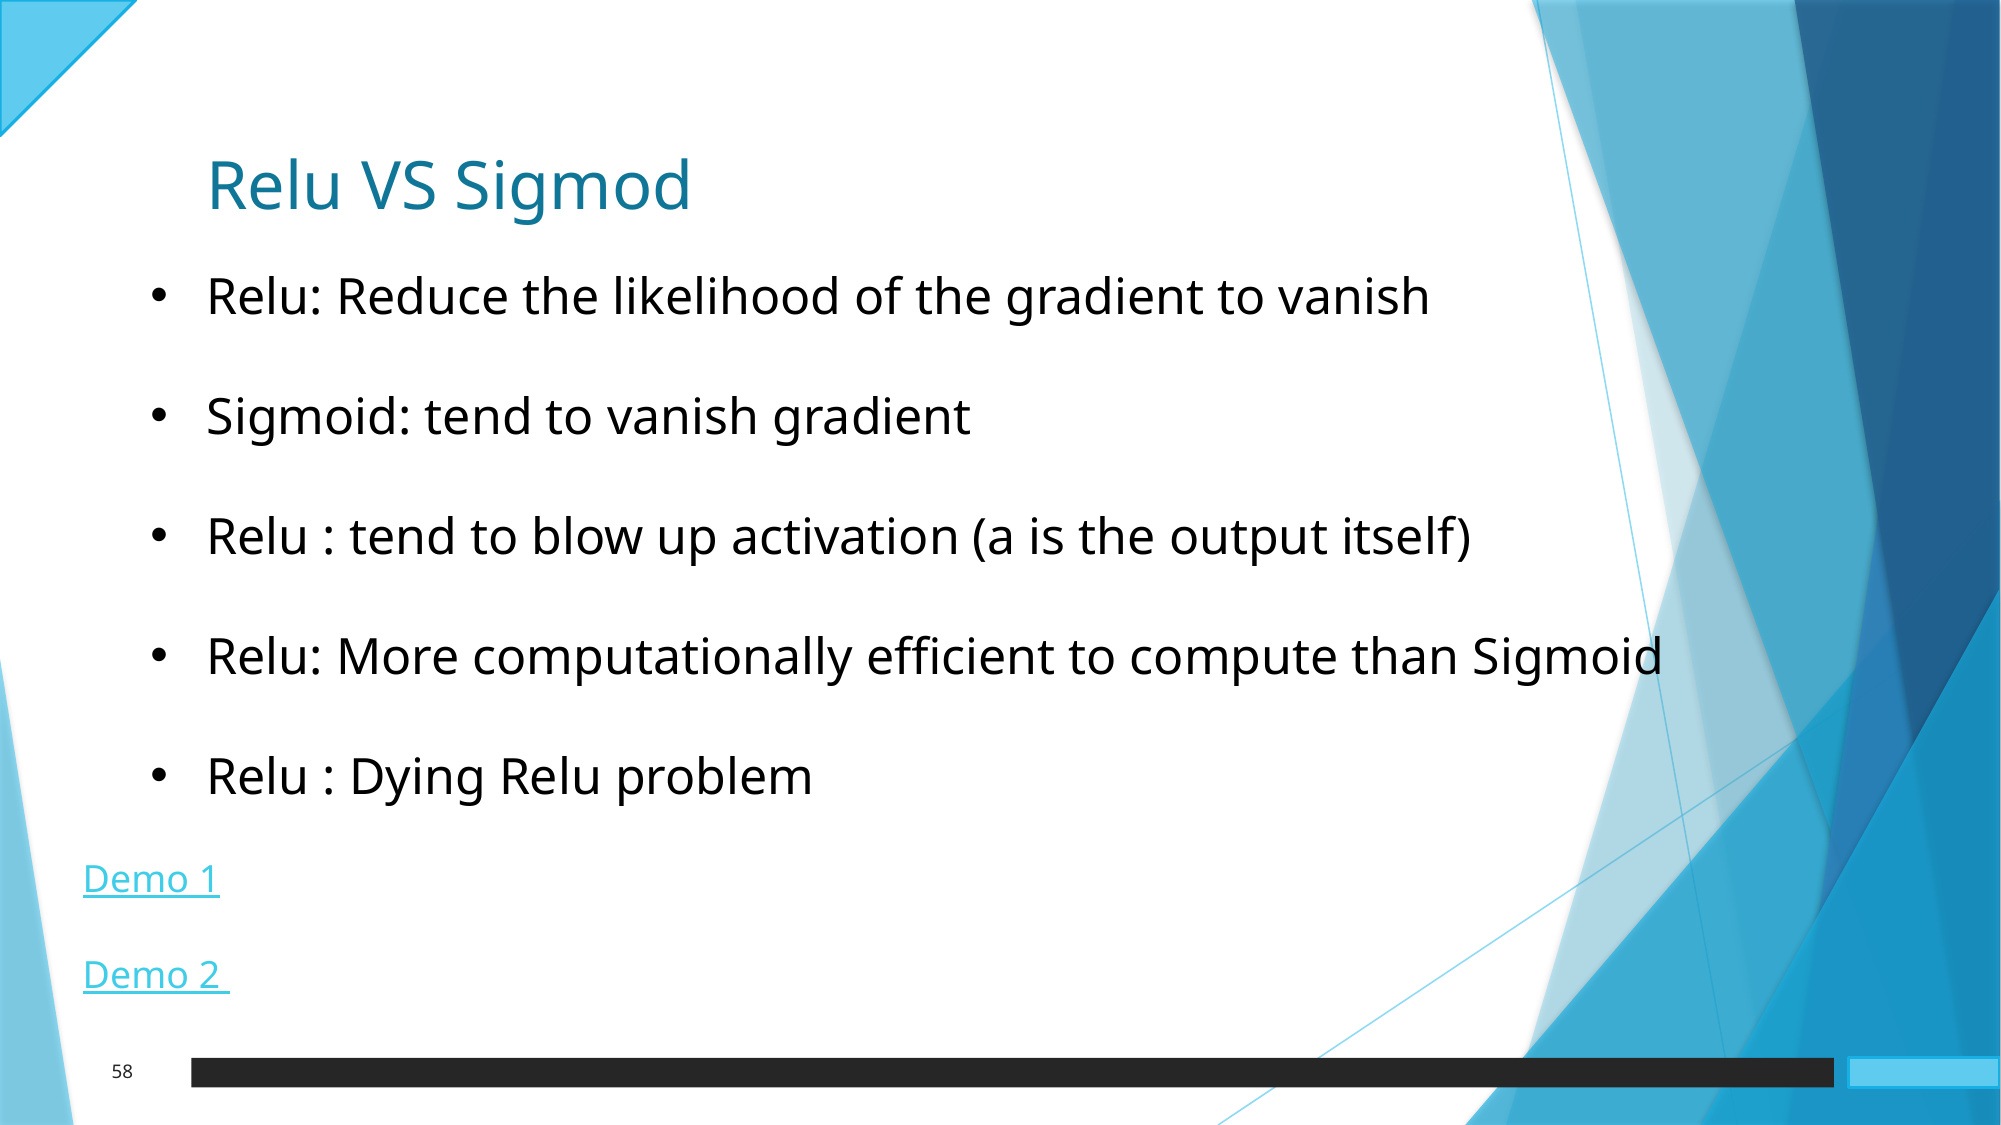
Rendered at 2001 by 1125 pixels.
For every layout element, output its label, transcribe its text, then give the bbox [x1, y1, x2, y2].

text_box [190, 1056, 1835, 1089]
text_box [0, 0, 138, 137]
text_box Relu VS Sigmod [191, 135, 1536, 231]
text_box Demo 1 Demo 2 [67, 847, 1068, 1010]
slide_number 58 [67, 1042, 178, 1103]
text_box Relu: Reduce the likelihood of the gradient to vanish Sigmoid: tend to vanish gradient Relu : tend to blow up activation (a is the output itself) Relu: More computationally efficient to compute than Sigmoid Relu : Dying Relu problem [135, 256, 1885, 992]
text_box [1847, 1056, 2000, 1089]
